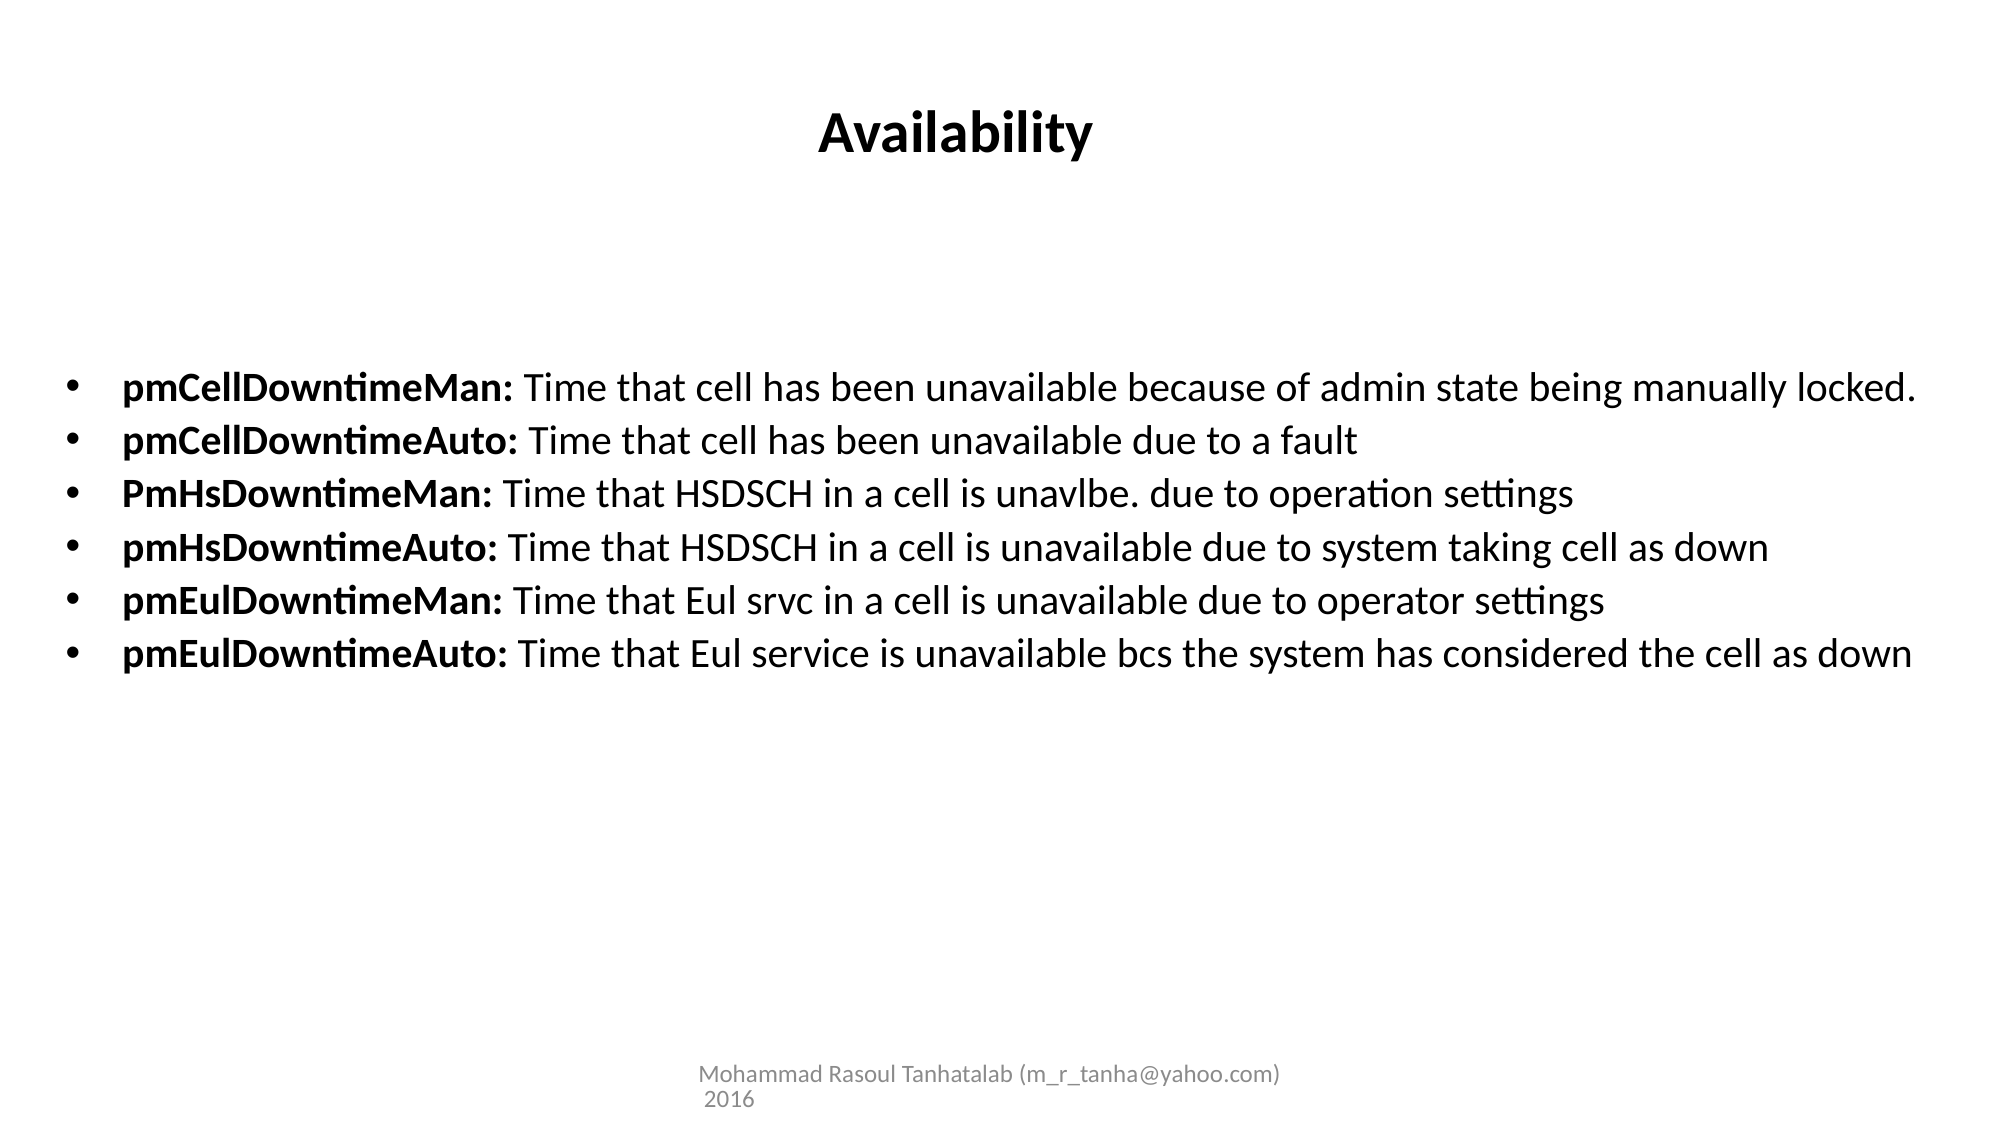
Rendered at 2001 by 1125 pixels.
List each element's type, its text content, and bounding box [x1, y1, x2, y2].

title Availability [314, 12, 1599, 173]
footer Mohammad Rasoul Tanhatalab (m_r_tanha@yahoo.com) 2016 [683, 1042, 1317, 1103]
list pmCellDowntimeMan: Time that cell has been unavailable because of admin state being manually locked. pmCellDowntimeAuto: Time that cell has been unavailable due to a fault PmHsDowntimeMan: Time that HSDSCH in a cell is unavlbe. due to operation settings pmHsDowntimeAuto: Time that HSDSCH in a cell is unavailable due to system taking cell as down pmEulDowntimeMan: Time that Eul srvc in a cell is unavailable due to operator settings pmEulDowntimeAuto: Time that Eul service is unavailable bcs the system has considered the cell as down [50, 299, 1955, 1014]
